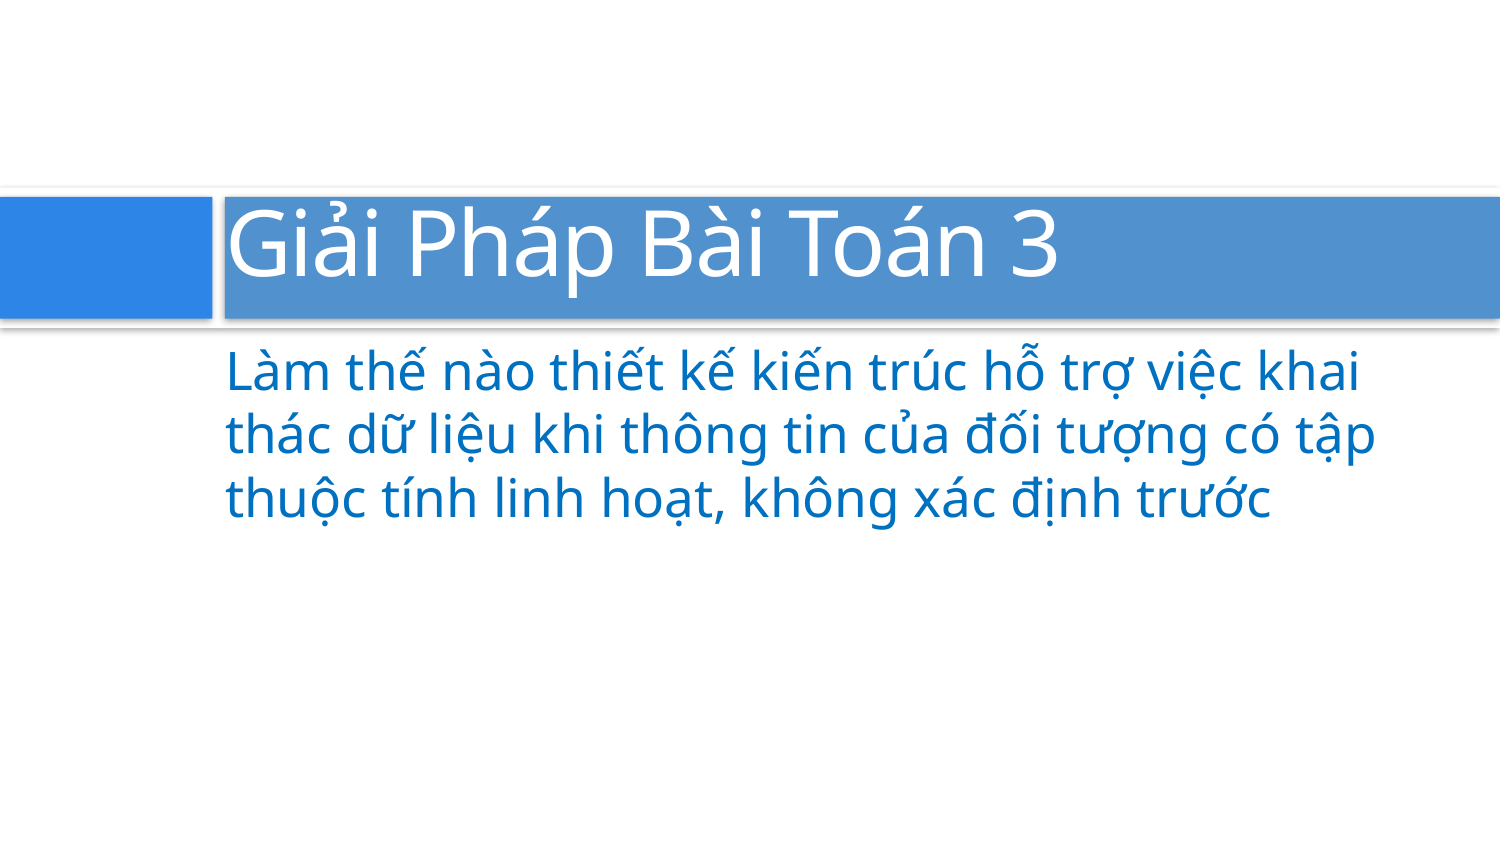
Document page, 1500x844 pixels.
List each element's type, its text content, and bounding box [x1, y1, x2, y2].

list Làm thế nào thiết kế kiến trúc hỗ trợ việc khai thác dữ liệu khi thông tin của đối tượng có tập thuộc tính linh hoạt, không xác định trước [225, 337, 1394, 544]
title Giải Pháp Bài Toán 3 [225, 196, 1475, 319]
